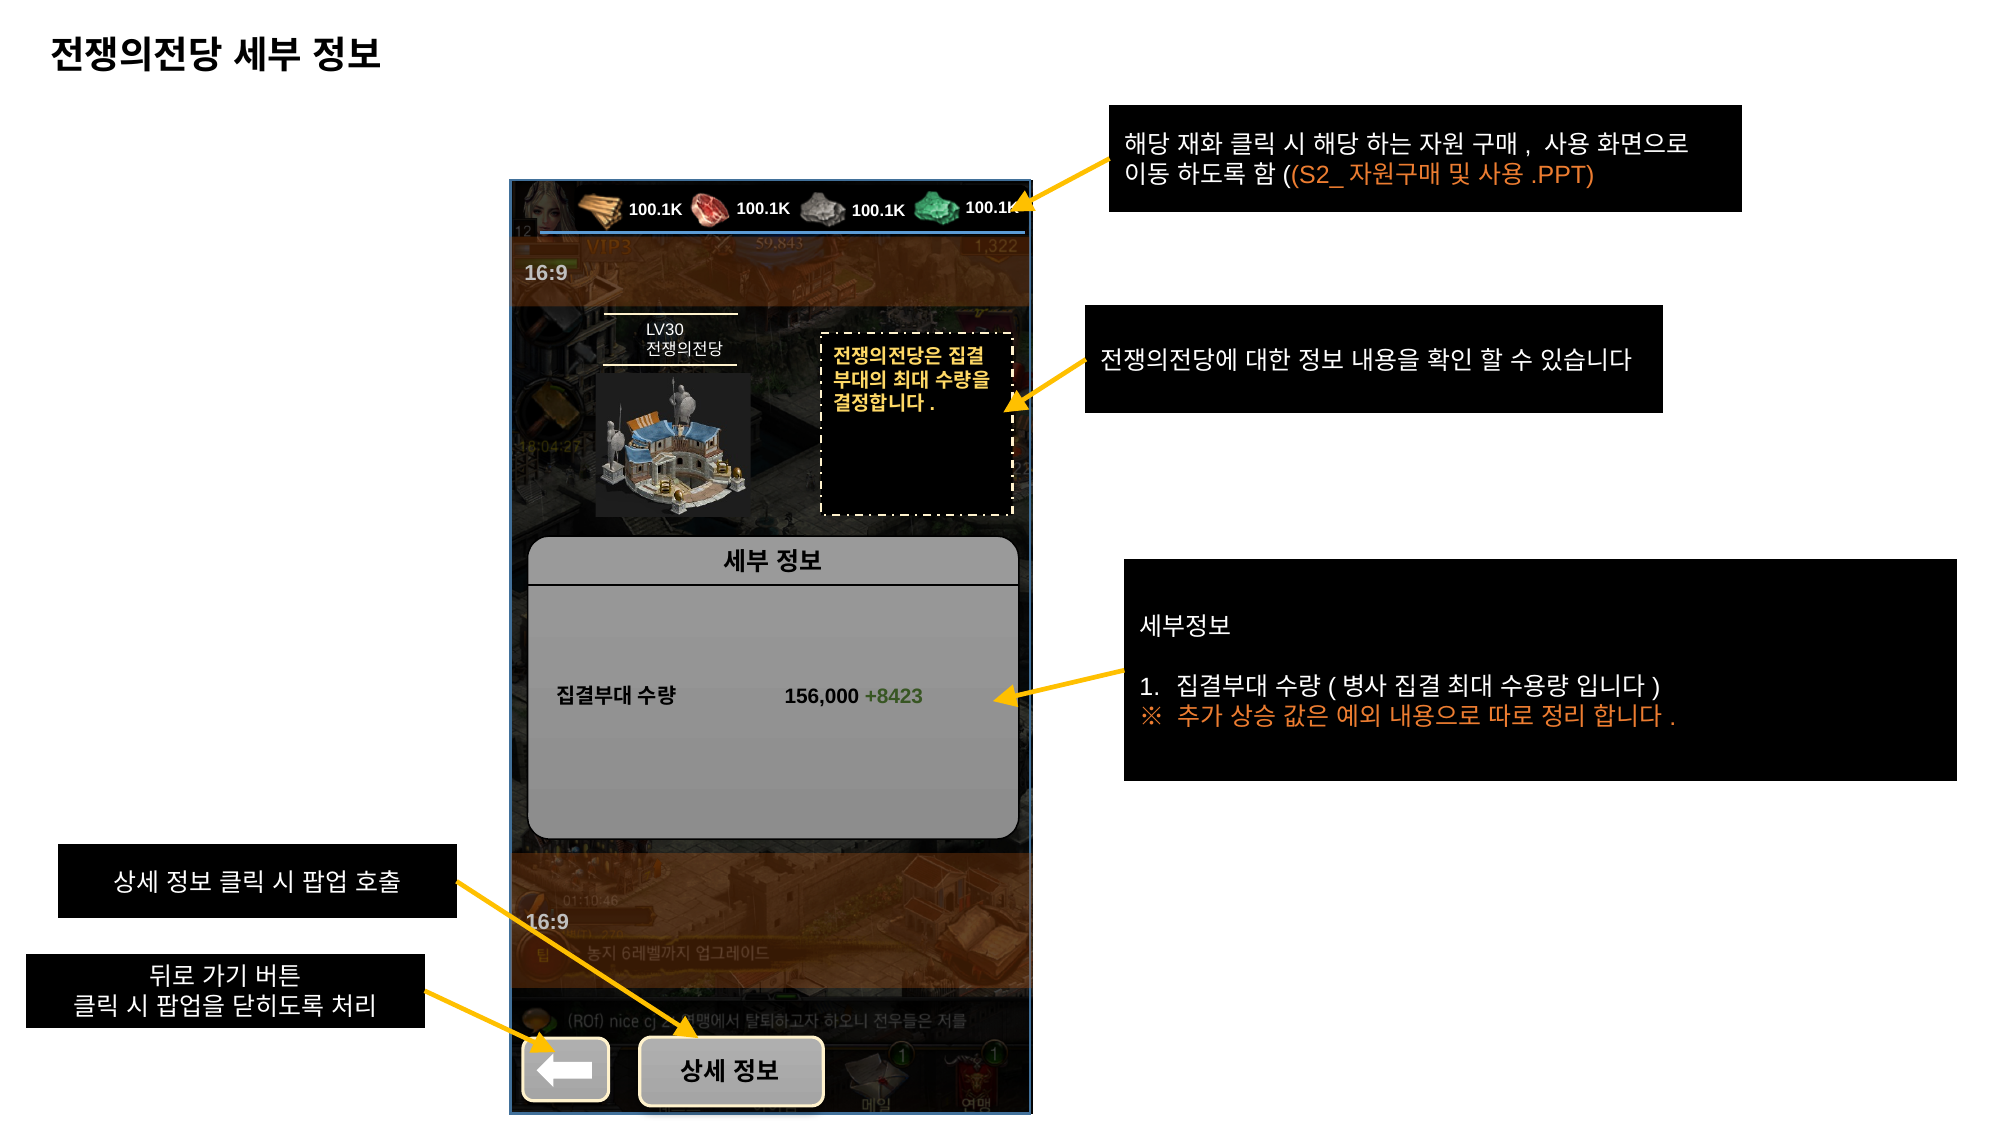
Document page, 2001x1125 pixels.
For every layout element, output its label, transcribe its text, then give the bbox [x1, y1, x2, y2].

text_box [1009, 105, 1742, 212]
picture [509, 180, 1033, 1114]
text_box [424, 990, 556, 1053]
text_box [456, 881, 699, 1039]
text_box 전쟁의전당 세부 정보 [35, 23, 434, 84]
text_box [1003, 305, 1663, 413]
text_box 뒤로 가기 버튼 클릭 시 팝업을 닫히도록 처리 [26, 954, 425, 1027]
text_box 상세 정보 클릭 시 팝업 호출 [58, 845, 457, 918]
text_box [992, 559, 1957, 781]
